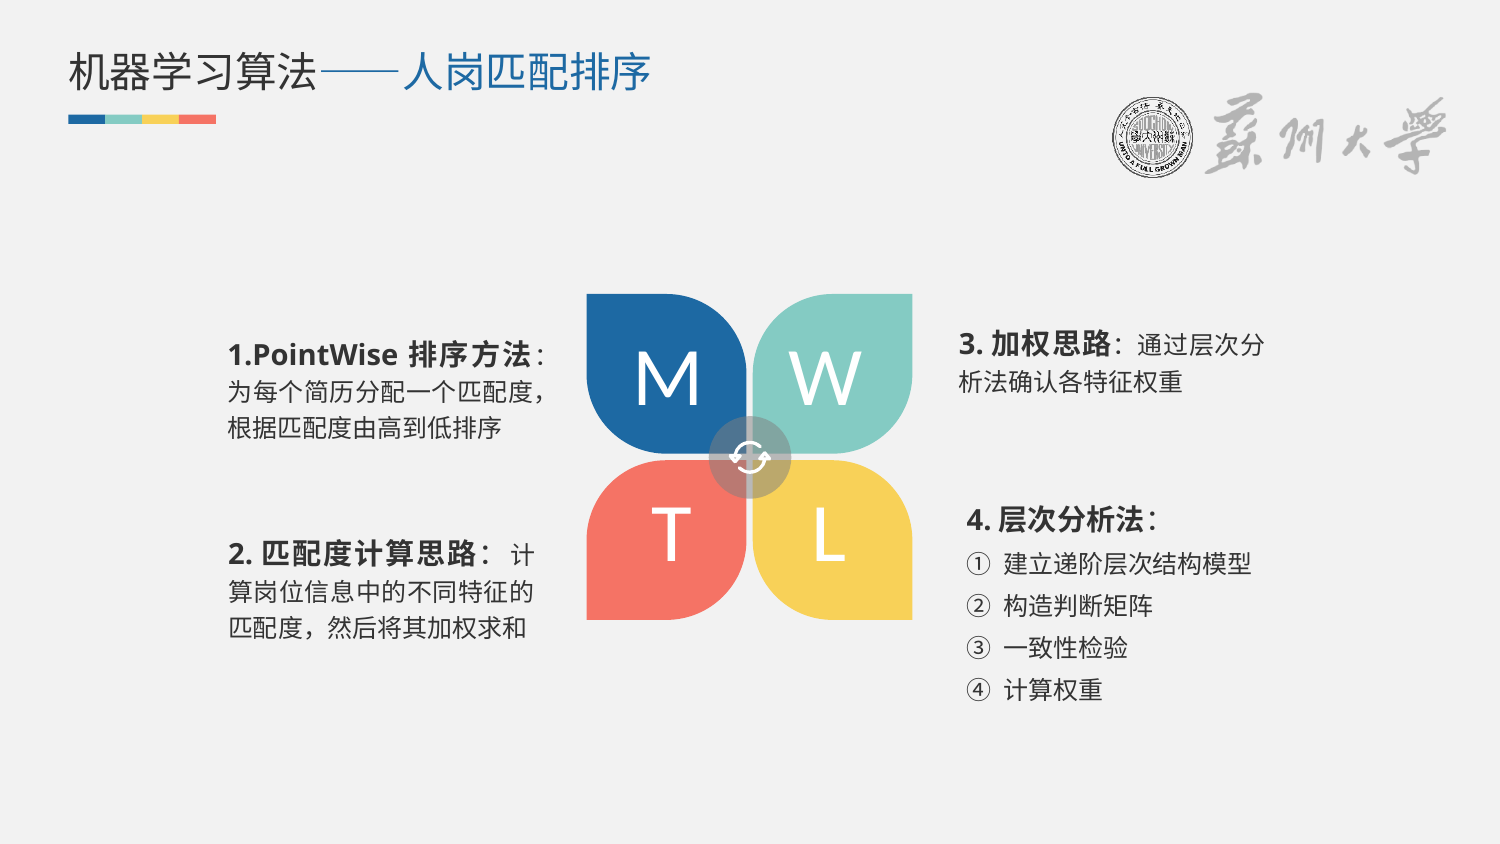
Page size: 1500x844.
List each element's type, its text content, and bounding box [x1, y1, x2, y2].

text_box 4.层次分析法： ① 建立递阶层次结构模型 ② 构造判断矩阵 ③ 一致性检验 ④ 计算权重 [966, 494, 1274, 706]
text_box [738, 451, 771, 474]
text_box [752, 460, 913, 620]
text_box 2.匹配度计算思路：计算岗位信息中的不同特征的匹配度，然后将其加权求和 [228, 528, 535, 643]
text_box 1.PointWise排序方法：为每个简历分配一个匹配度，根据匹配度由高到低排序 [227, 328, 535, 443]
text_box [586, 293, 747, 454]
text_box W [788, 321, 863, 422]
text_box T [651, 477, 693, 578]
text_box M [632, 321, 704, 422]
text_box [752, 293, 913, 454]
text_box [586, 460, 747, 620]
text_box 3.加权思路：通过层次分析法确认各特征权重 [958, 318, 1266, 397]
text_box L [811, 477, 847, 578]
text_box [706, 414, 794, 501]
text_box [68, 114, 217, 125]
text_box 机器学习算法——人岗匹配排序 [68, 45, 680, 96]
text_box [728, 440, 762, 464]
picture [1112, 84, 1451, 194]
